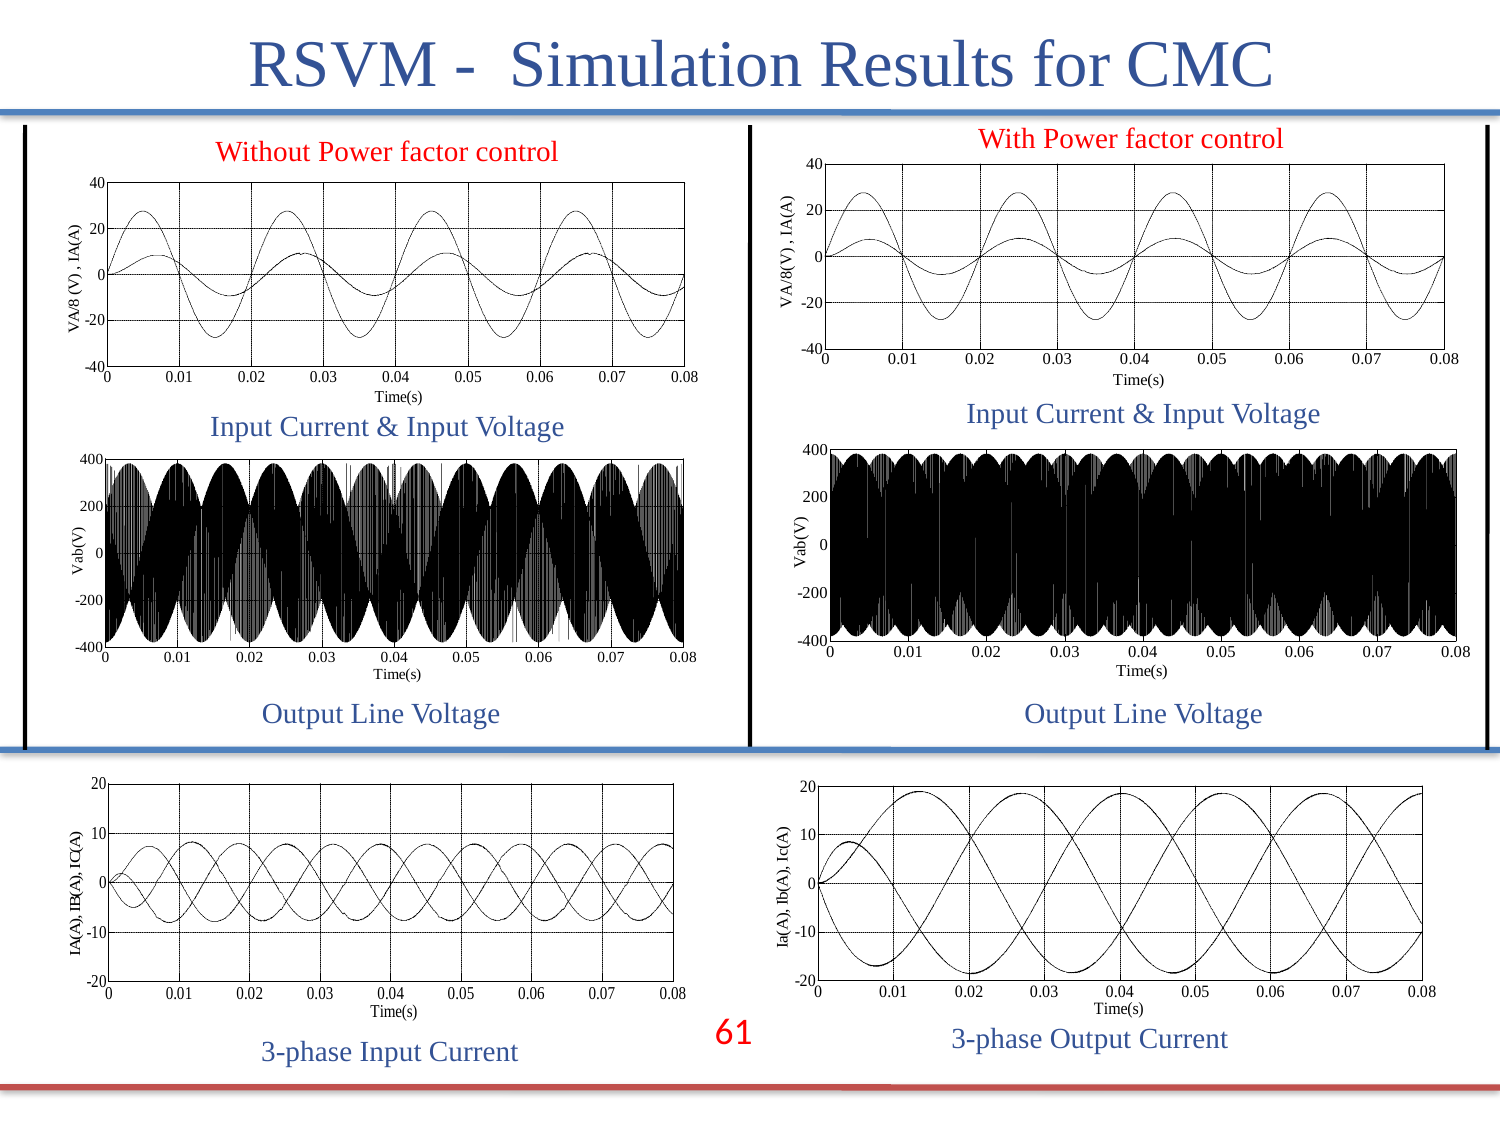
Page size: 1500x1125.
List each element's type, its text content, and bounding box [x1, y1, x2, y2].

text_box 3-phase Output Current [837, 1034, 1350, 1063]
text_box Output Line Voltage [124, 697, 638, 738]
text_box Input Current & Input Voltage [150, 421, 625, 448]
text_box 3-phase Input Current [137, 1034, 650, 1075]
text_box Without Power factor control [75, 124, 700, 172]
picture [774, 774, 1438, 1026]
text_box Input Current & Input Voltage [887, 398, 1400, 435]
picture [62, 173, 701, 413]
picture [774, 152, 1462, 390]
text_box RSVM - Simulation Results for CMC [24, 12, 1500, 108]
text_box 61 [699, 999, 788, 1060]
text_box Output Line Voltage [887, 693, 1400, 738]
picture [787, 437, 1476, 685]
text_box With Power factor control [824, 122, 1438, 151]
picture [62, 774, 688, 1026]
picture [62, 449, 701, 688]
